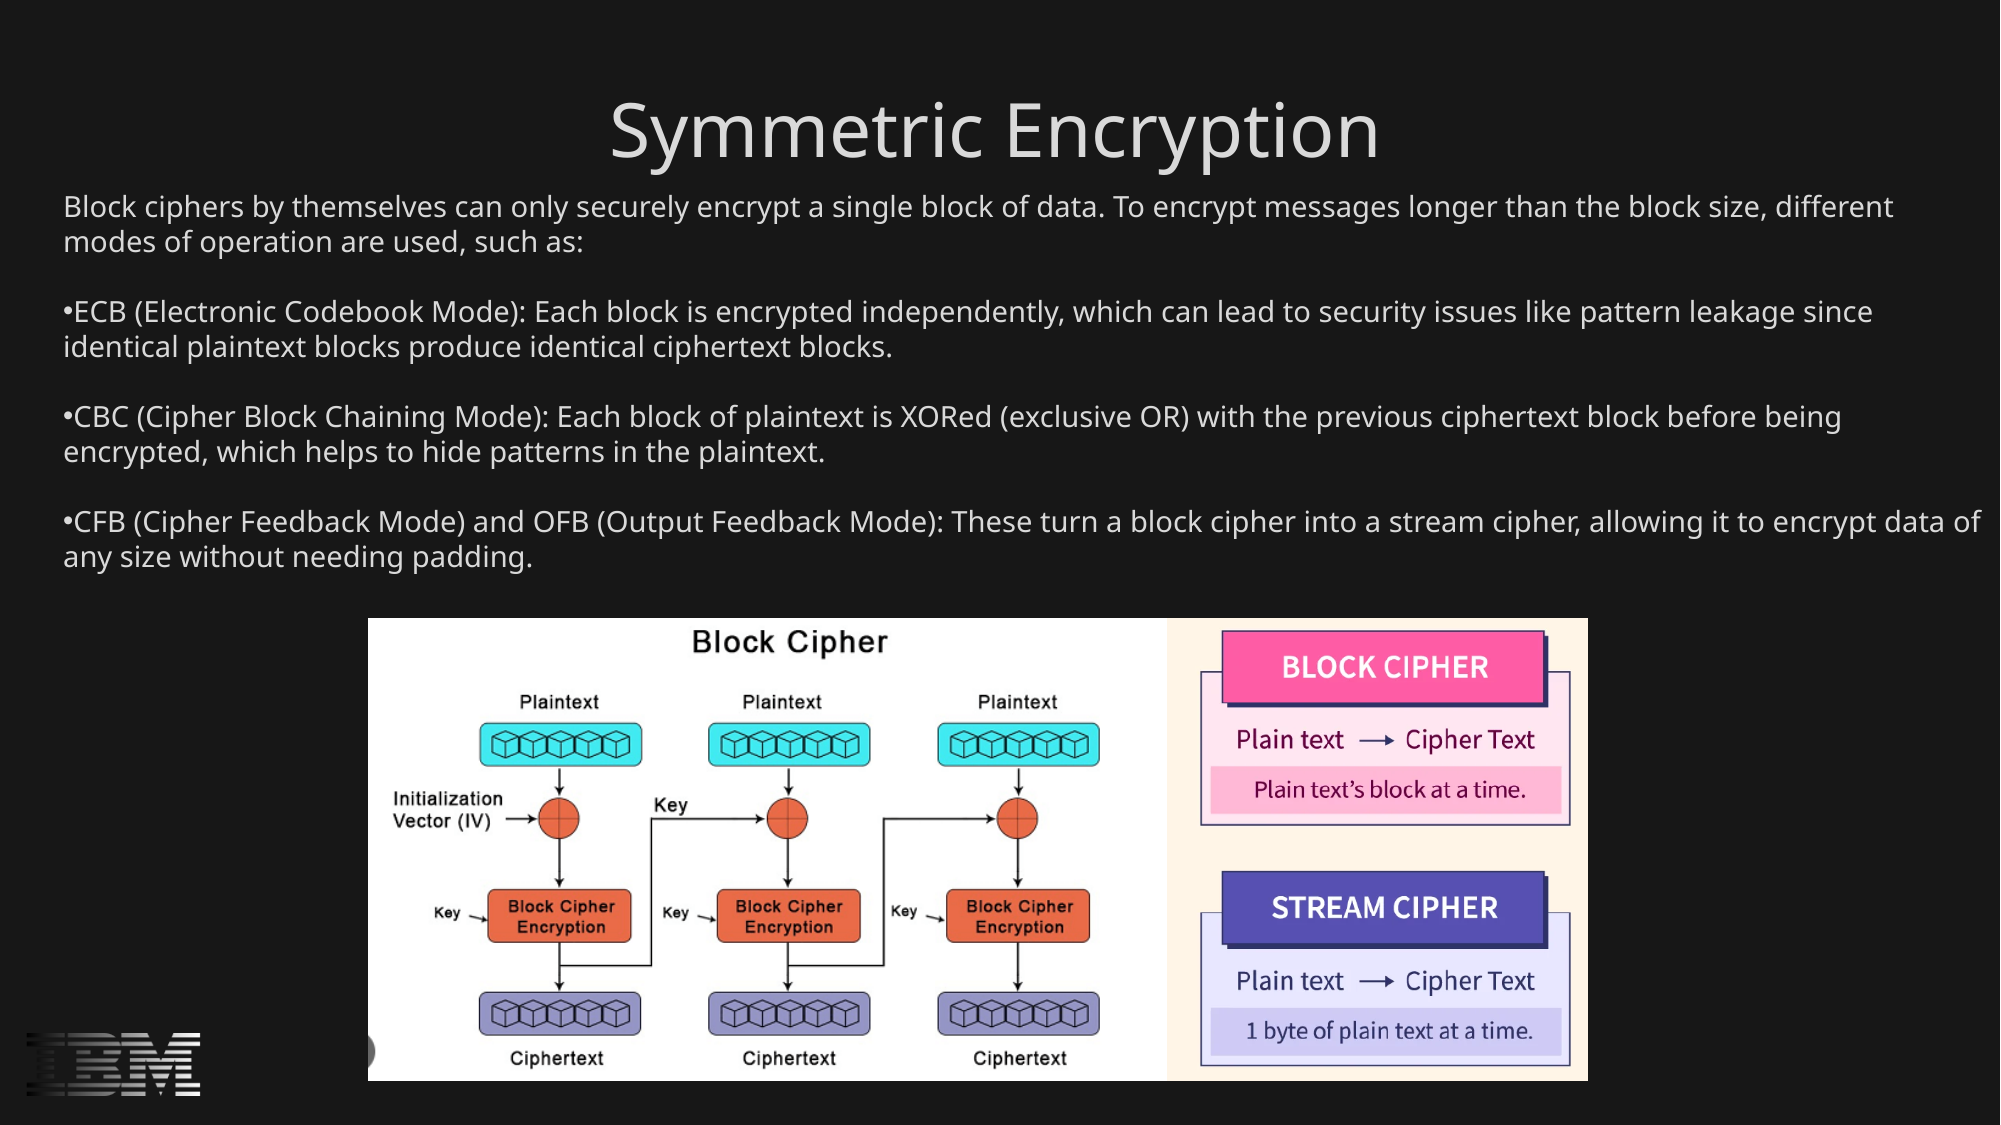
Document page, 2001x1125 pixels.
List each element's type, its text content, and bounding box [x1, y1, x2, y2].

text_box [367, 617, 1589, 1081]
text_box Symmetric Encryption [594, 74, 1397, 180]
text_box Block ciphers by themselves can only securely encrypt a single block of data. To encrypt messages longer than the block size, different modes of operation are used, such as: ECB (Electronic Codebook Mode): Each block is encrypted independently, which can lead to security issues like pattern leakage since identical plaintext blocks produce identical ciphertext blocks. CBC (Cipher Block Chaining Mode): Each block of plaintext is XORed (exclusive OR) with the previous ciphertext block before being encrypted, which helps to hide patterns in the plaintext. CFB (Cipher Feedback Mode) and OFB (Output Feedback Mode): These turn a block cipher into a stream cipher, allowing it to encrypt data of any size without needing padding. [48, 180, 2000, 668]
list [26, 1032, 202, 1097]
